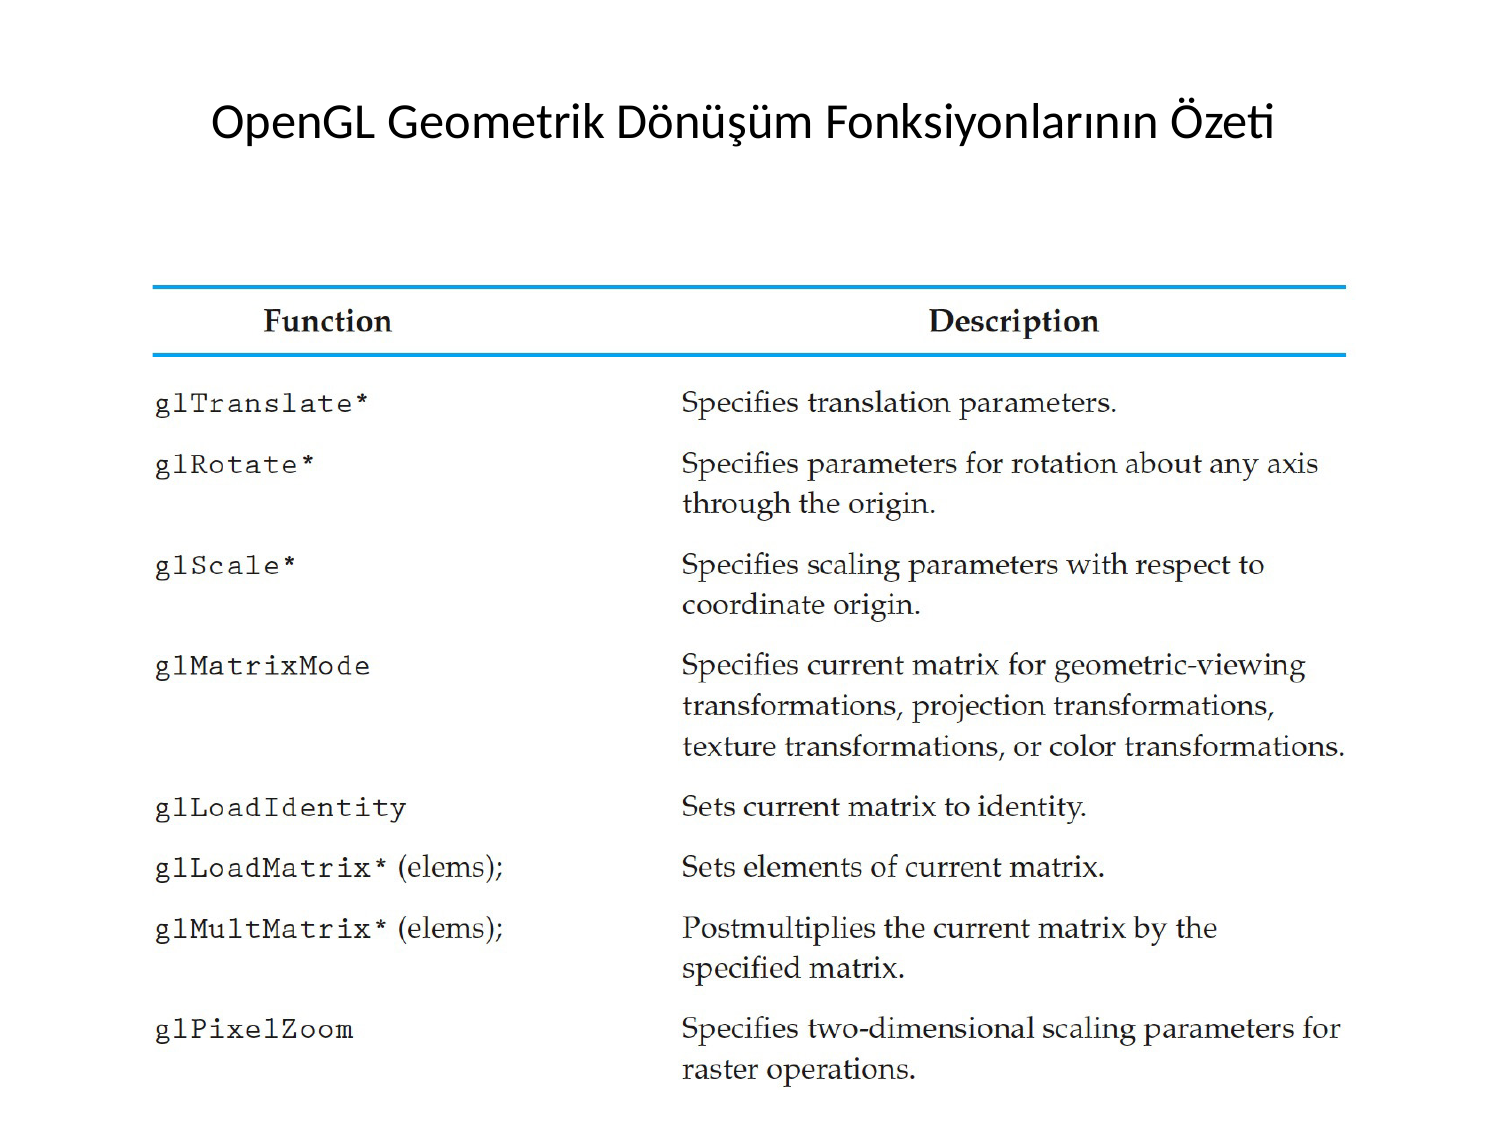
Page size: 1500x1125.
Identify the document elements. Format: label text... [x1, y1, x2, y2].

picture [152, 278, 1356, 1090]
title OpenGL Geometrik Dönüşüm Fonksiyonlarının Özeti [162, 62, 1325, 175]
